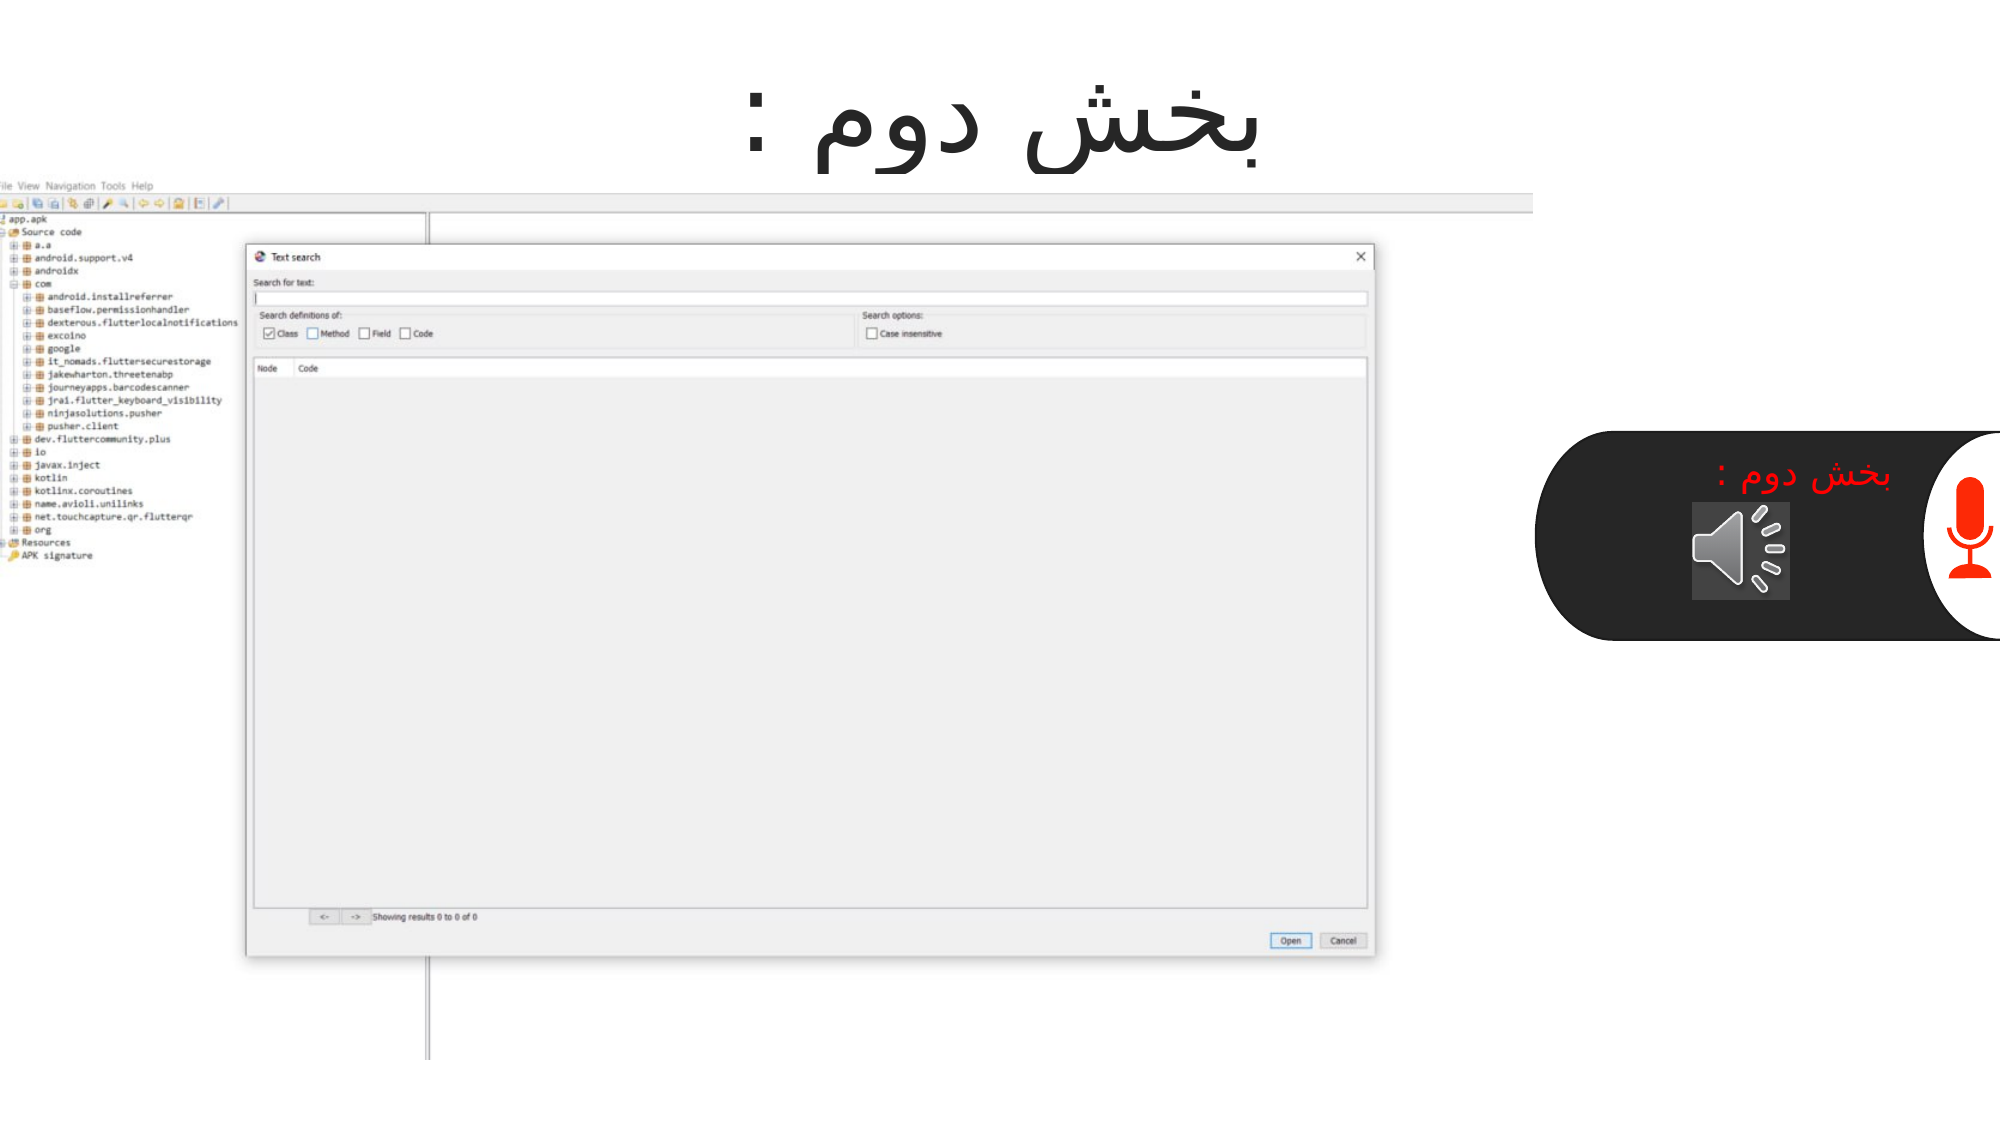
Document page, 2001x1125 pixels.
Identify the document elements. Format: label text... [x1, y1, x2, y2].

picture [0, 174, 1533, 1060]
list بخش دوم :‌ [53, 55, 1952, 175]
text_box [1534, 430, 2000, 641]
text_box [1945, 524, 1995, 580]
text_box بخش دوم : [1579, 440, 1908, 501]
picture [1691, 501, 1792, 602]
text_box [1955, 476, 1985, 541]
